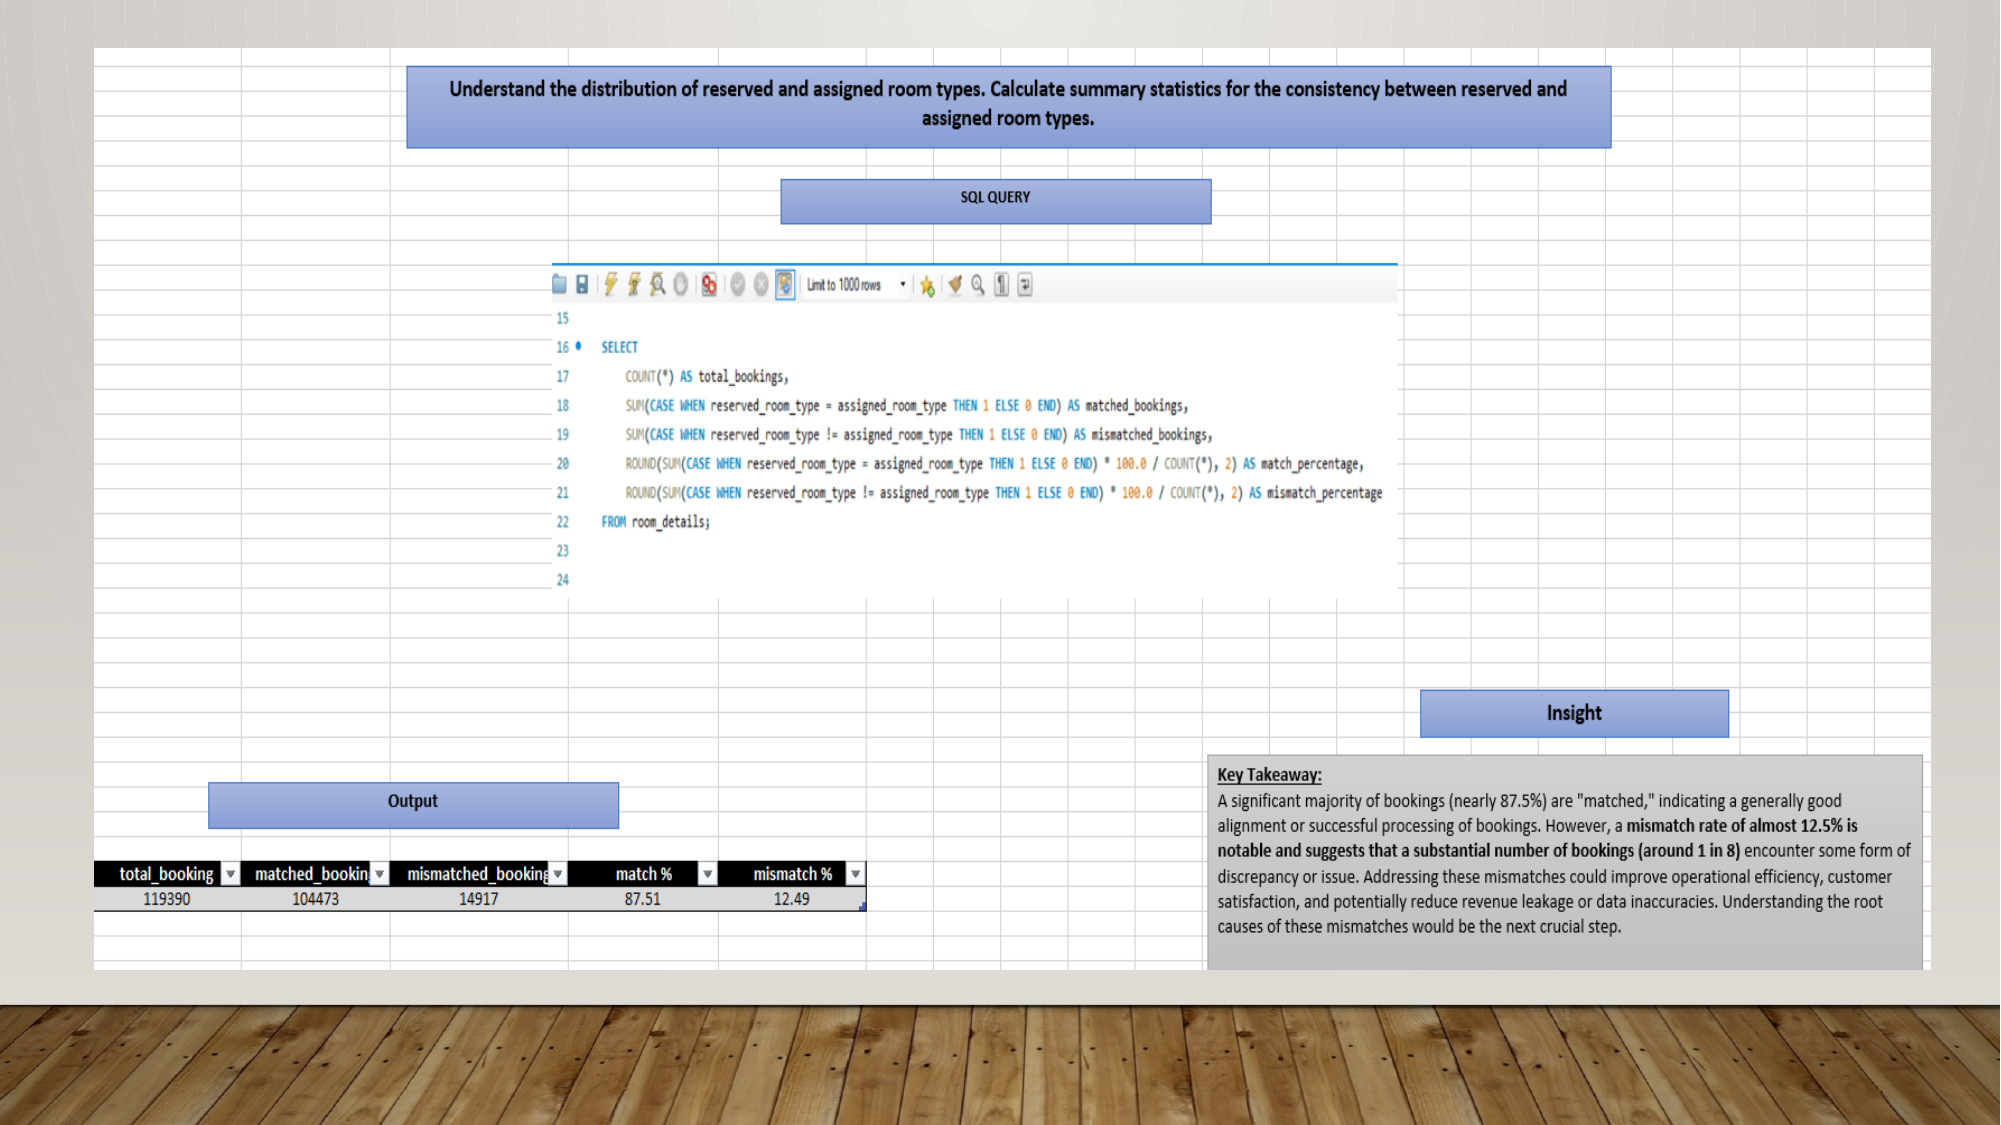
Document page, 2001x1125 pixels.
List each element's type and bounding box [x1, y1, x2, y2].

picture [94, 47, 1931, 970]
picture [0, 1005, 2000, 1125]
